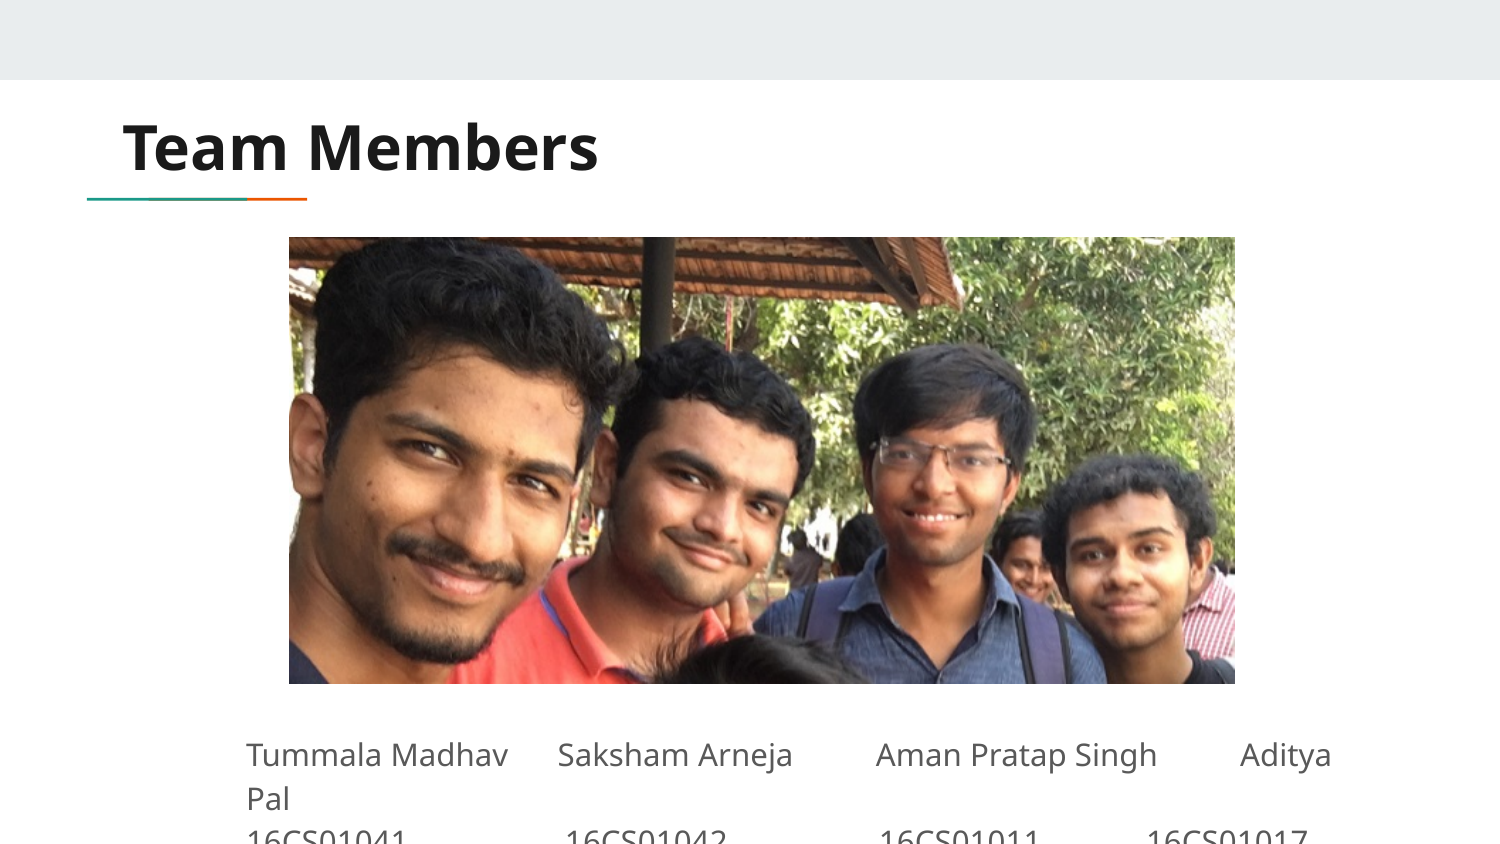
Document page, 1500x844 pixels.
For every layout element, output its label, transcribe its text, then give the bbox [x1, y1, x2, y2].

title Team Members [107, 92, 1369, 181]
list Tummala Madhav Saksham Arneja Aman Pratap Singh Aditya Pal 16CS01041 16CS01042 16CS01011 16CS01017 [209, 715, 1369, 818]
picture [289, 236, 1236, 684]
